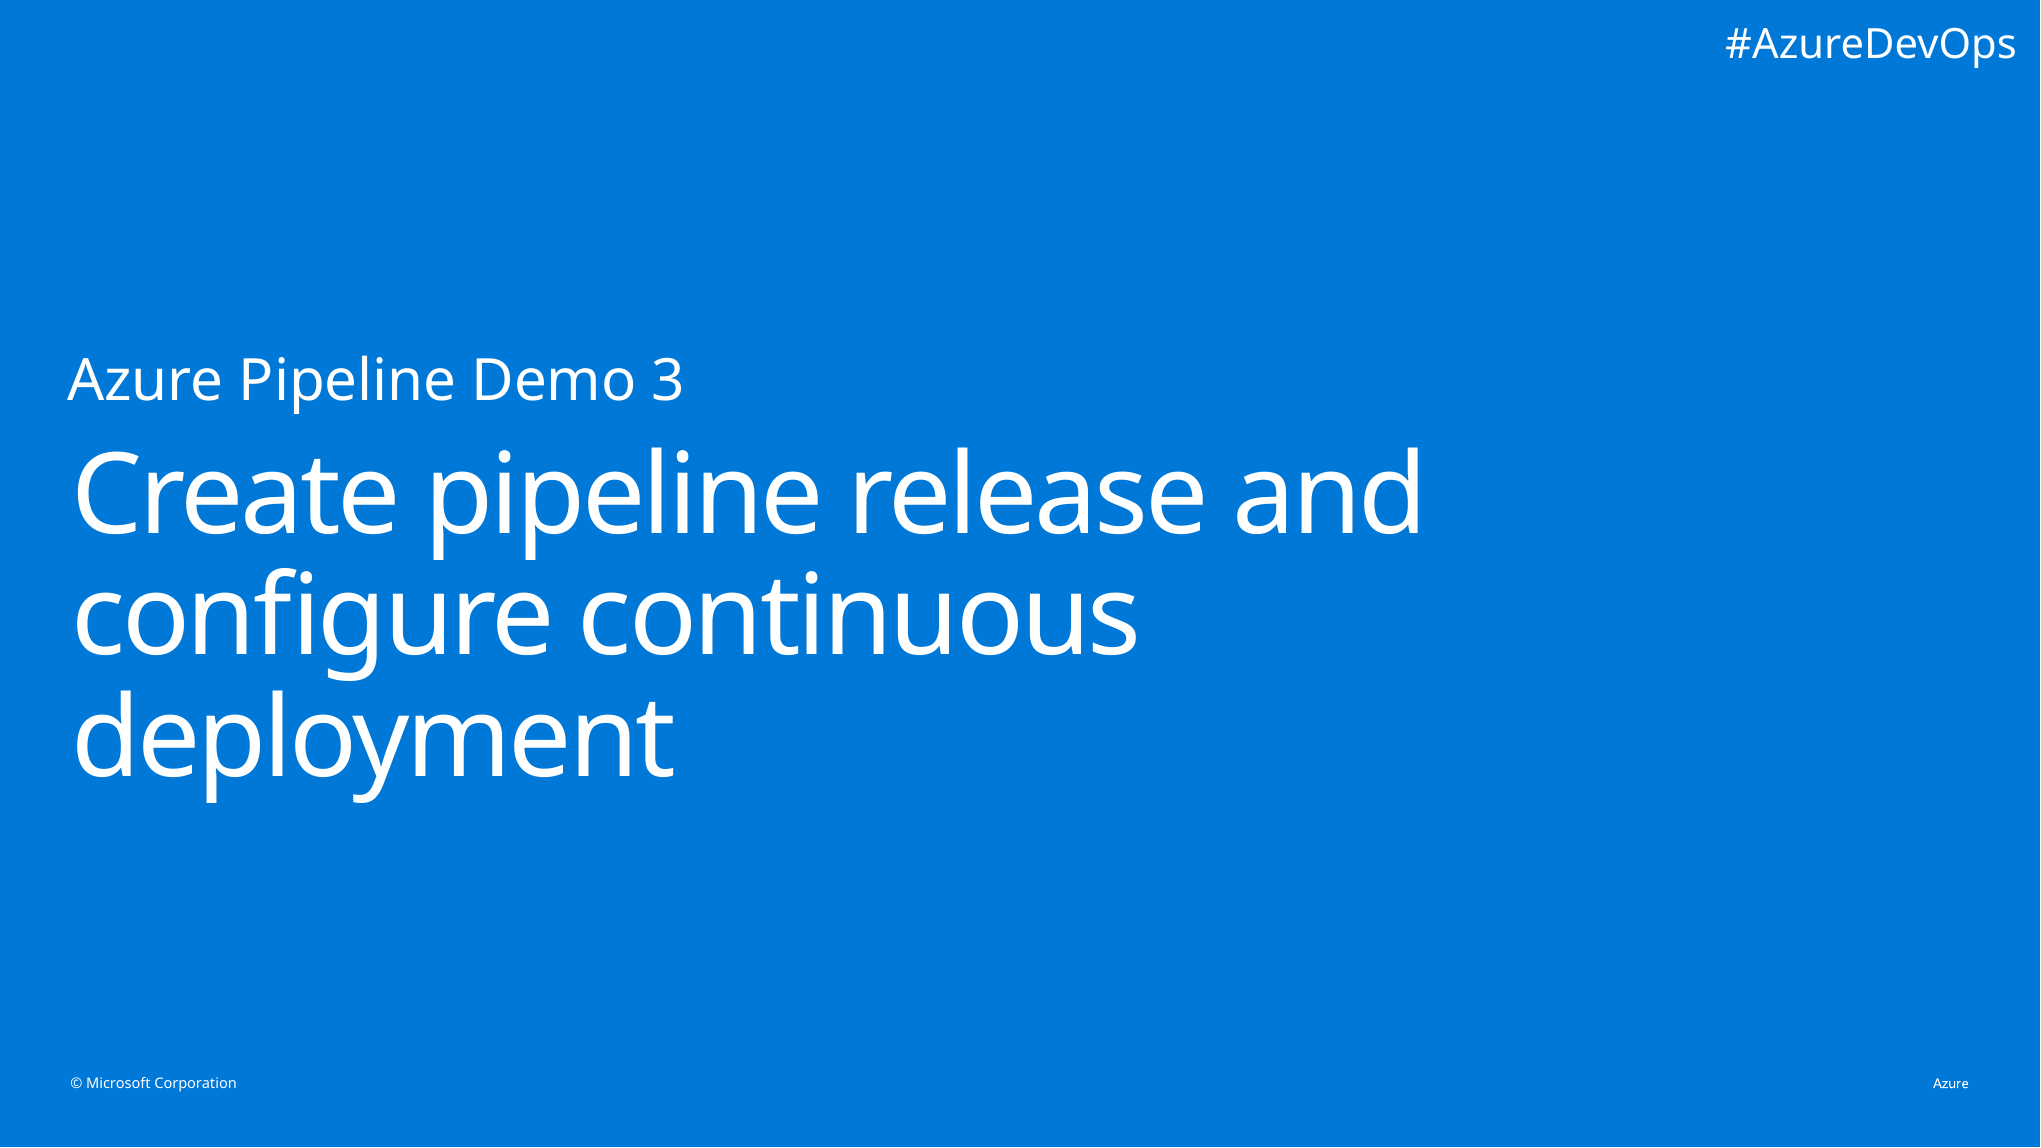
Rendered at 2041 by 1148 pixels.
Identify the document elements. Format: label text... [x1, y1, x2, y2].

text_box #AzureDevOps [1695, 0, 2041, 91]
title Create pipeline release and configure continuous deployment [71, 436, 1767, 742]
text_box Azure Pipeline Demo 3 [67, 349, 686, 413]
